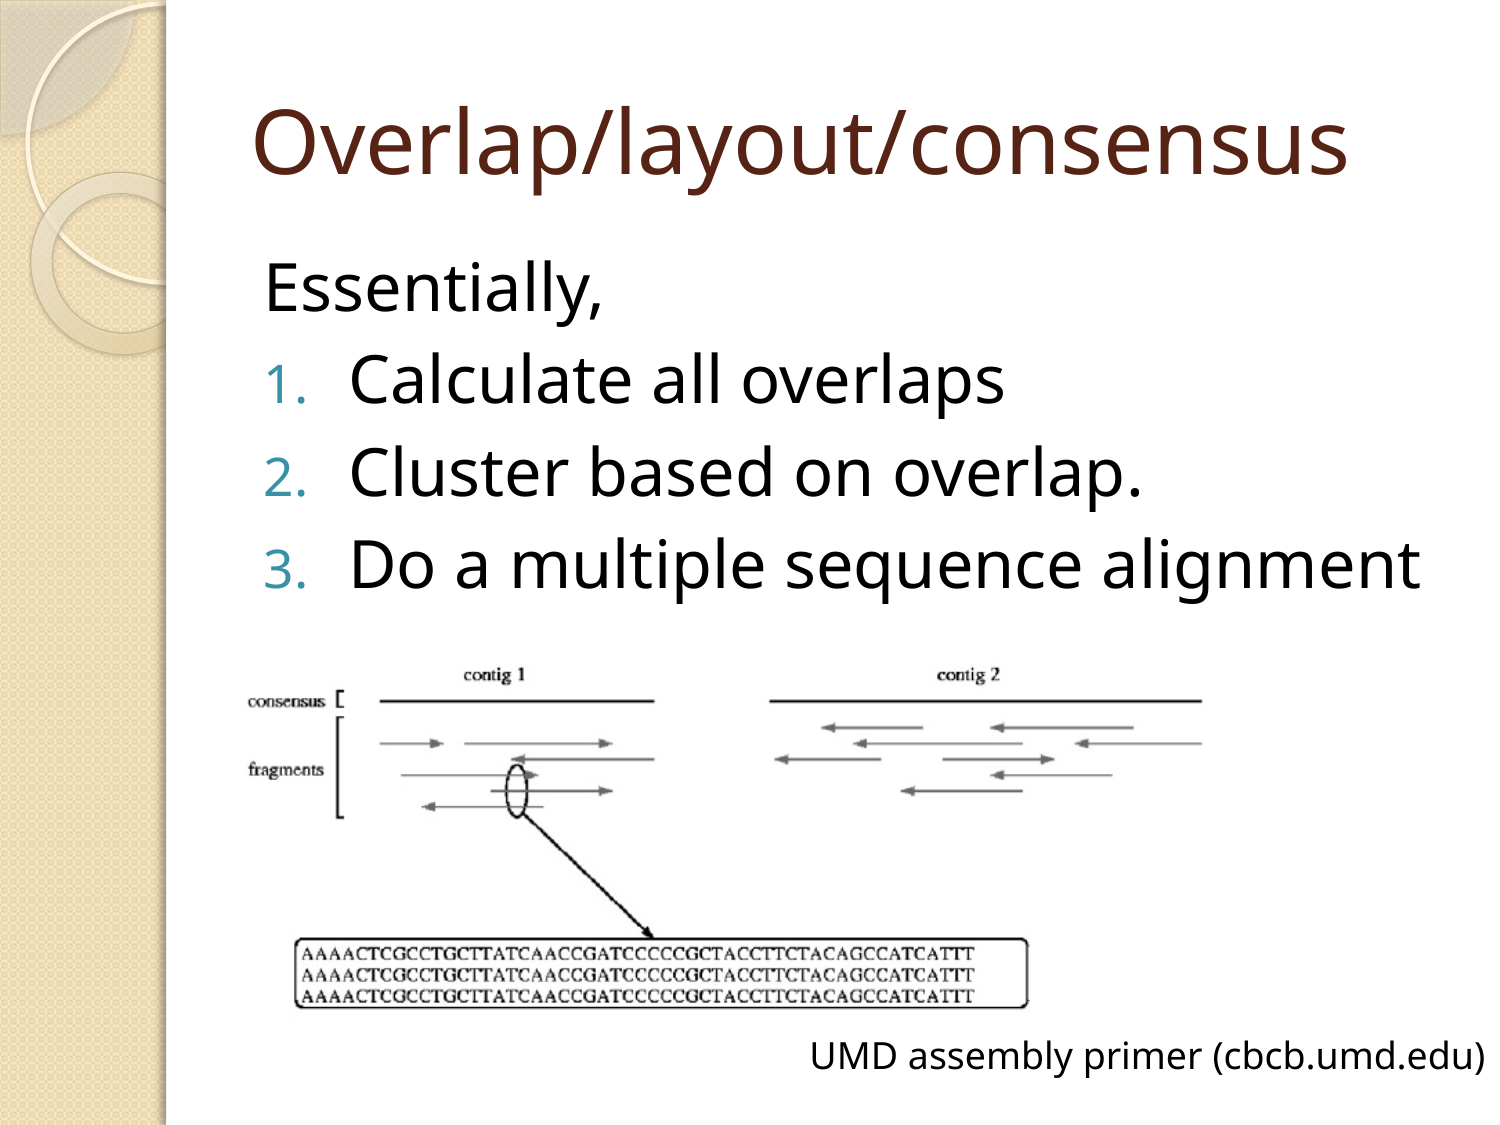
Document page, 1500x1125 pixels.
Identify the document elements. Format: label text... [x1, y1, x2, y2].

title Overlap/layout/consensus [235, 45, 1466, 233]
list Essentially, Calculate all overlaps Cluster based on overlap. Do a multiple sequence alignment [235, 237, 1466, 1024]
text_box UMD assembly primer (cbcb.umd.edu) [794, 1024, 1500, 1085]
picture [235, 643, 1272, 1026]
